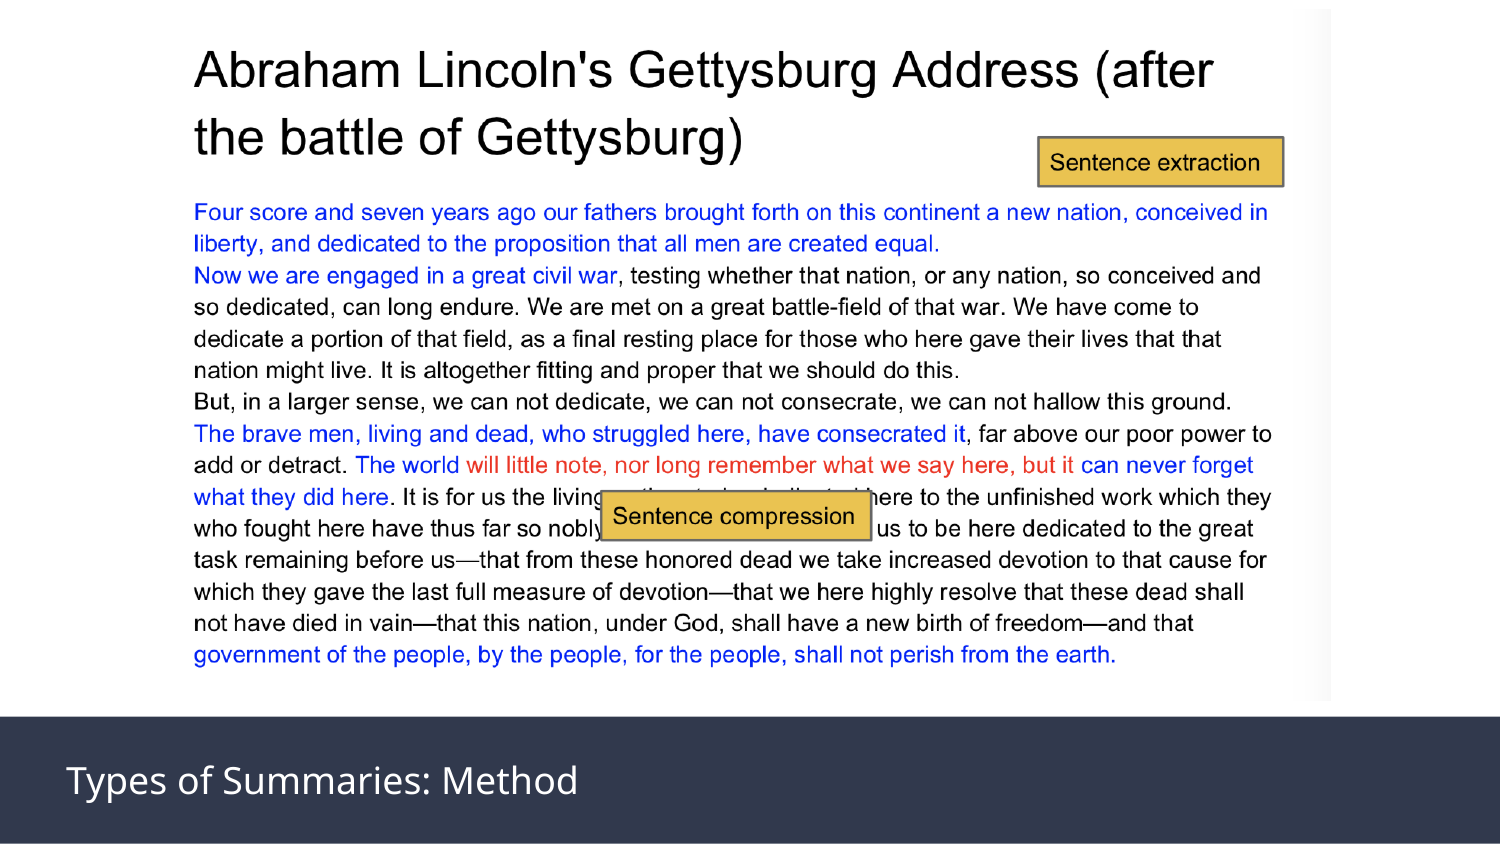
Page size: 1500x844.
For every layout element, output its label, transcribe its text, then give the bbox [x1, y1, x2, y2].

list Types of Summaries: Method [51, 741, 1361, 818]
picture [168, 9, 1332, 702]
